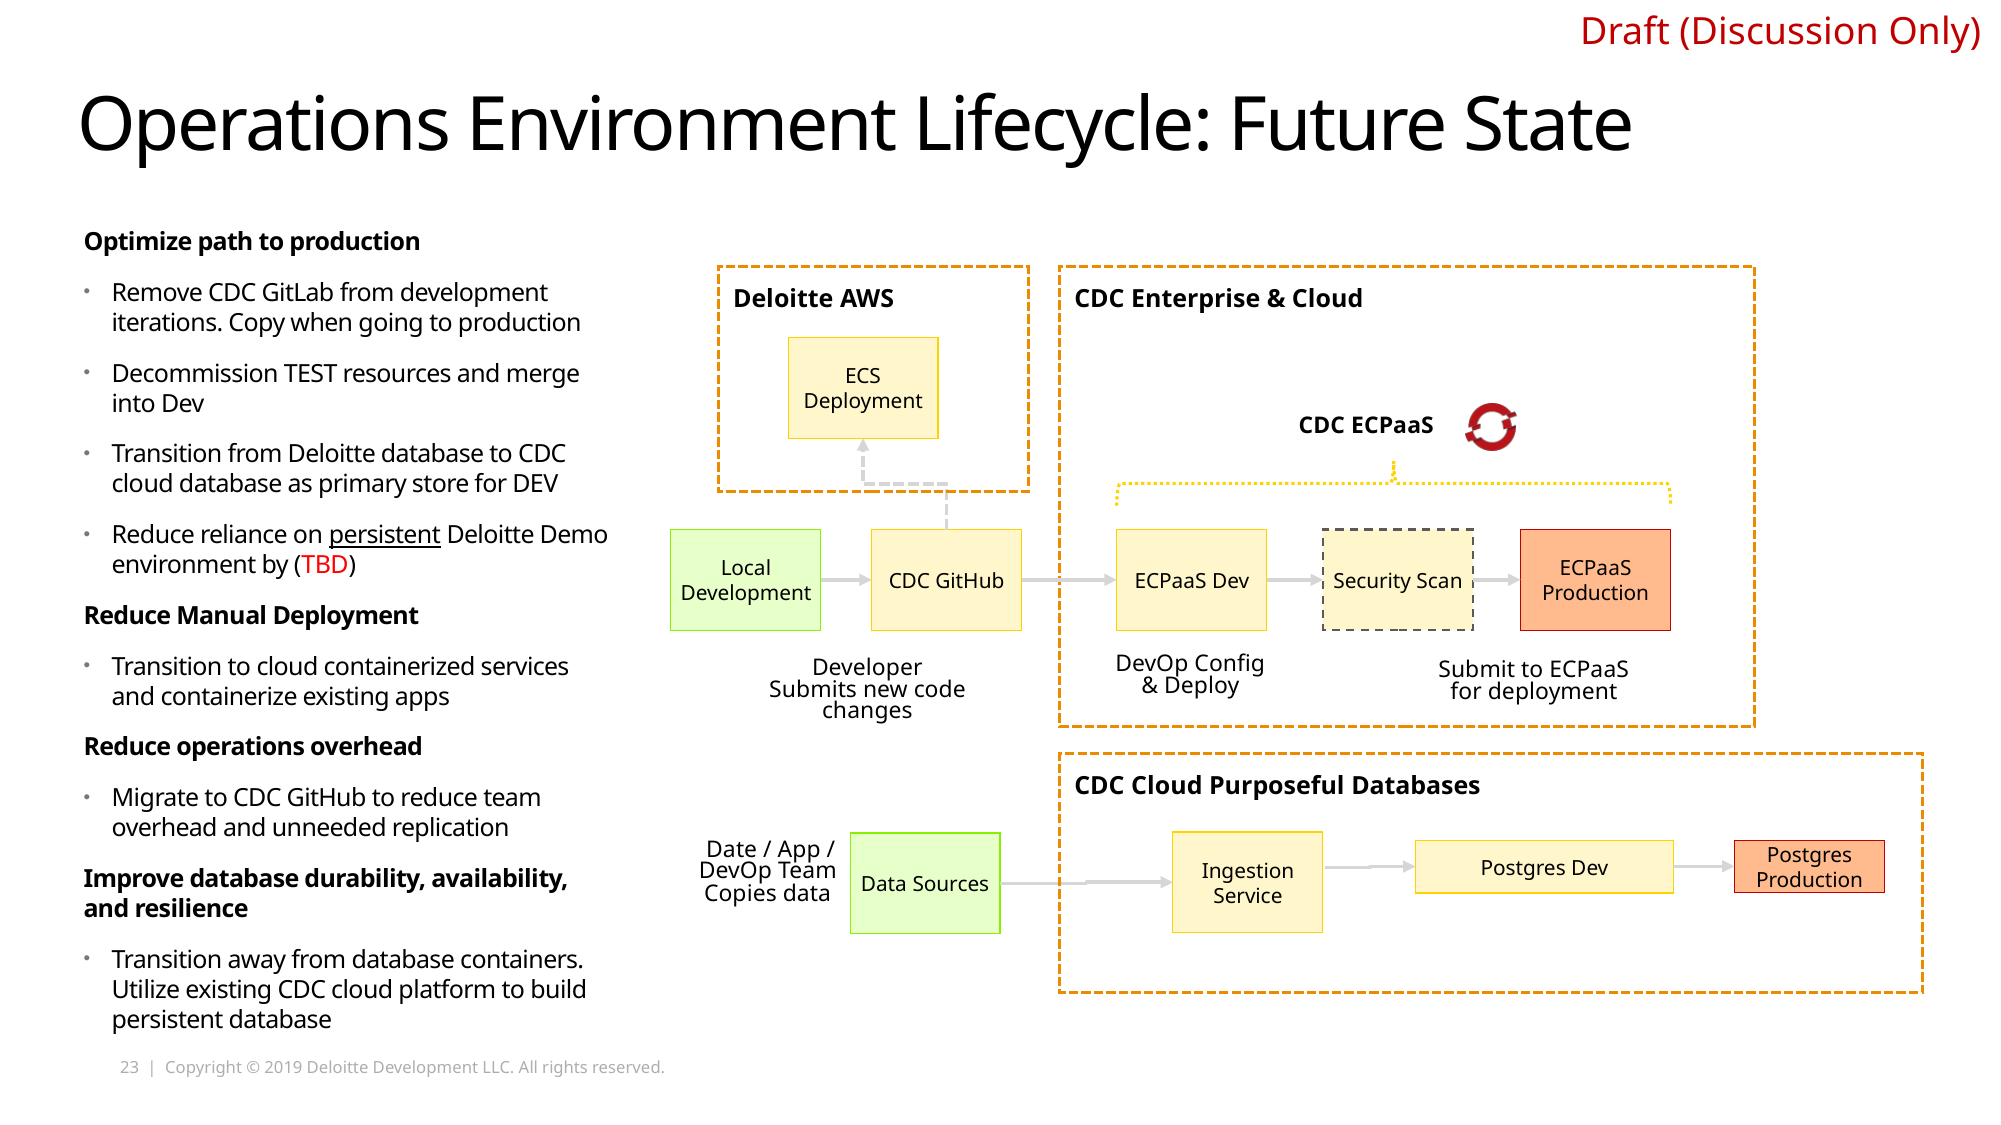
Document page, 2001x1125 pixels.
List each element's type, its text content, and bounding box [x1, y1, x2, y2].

text_box Local Development [670, 529, 821, 631]
text_box Data Sources [850, 833, 1000, 934]
text_box Date / App / DevOp Team Copies data [669, 851, 850, 916]
text_box Developer Submits new code changes [768, 658, 967, 723]
list Optimize path to production Remove CDC GitLab from development iterations. Copy when going to production Decommission TEST resources and merge into Dev Transition from Deloitte database to CDC cloud database as primary store for DEV Reduce reliance on persistent Deloitte Demo environment by (TBD) Reduce Manual Deployment Transition to cloud containerized services and containerize existing apps Reduce operations overhead Migrate to CDC GitHub to reduce team overhead and unneeded replication Improve database durability, availability, and resilience Transition away from database containers. Utilize existing CDC cloud platform to build persistent database [83, 225, 612, 1074]
text_box CDC Enterprise & Cloud [1059, 266, 1755, 727]
text_box CDC GitHub [871, 529, 1022, 631]
text_box Submit to ECPaaS for deployment [1435, 727, 1633, 733]
text_box Deloitte AWS [718, 266, 1029, 492]
title Operations Environment Lifecycle: Future State [77, 92, 1923, 167]
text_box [859, 442, 951, 526]
picture [1465, 403, 1518, 452]
text_box CDC Cloud Purposeful Databases [1059, 753, 1923, 993]
text_box ECS Deployment [788, 337, 939, 439]
